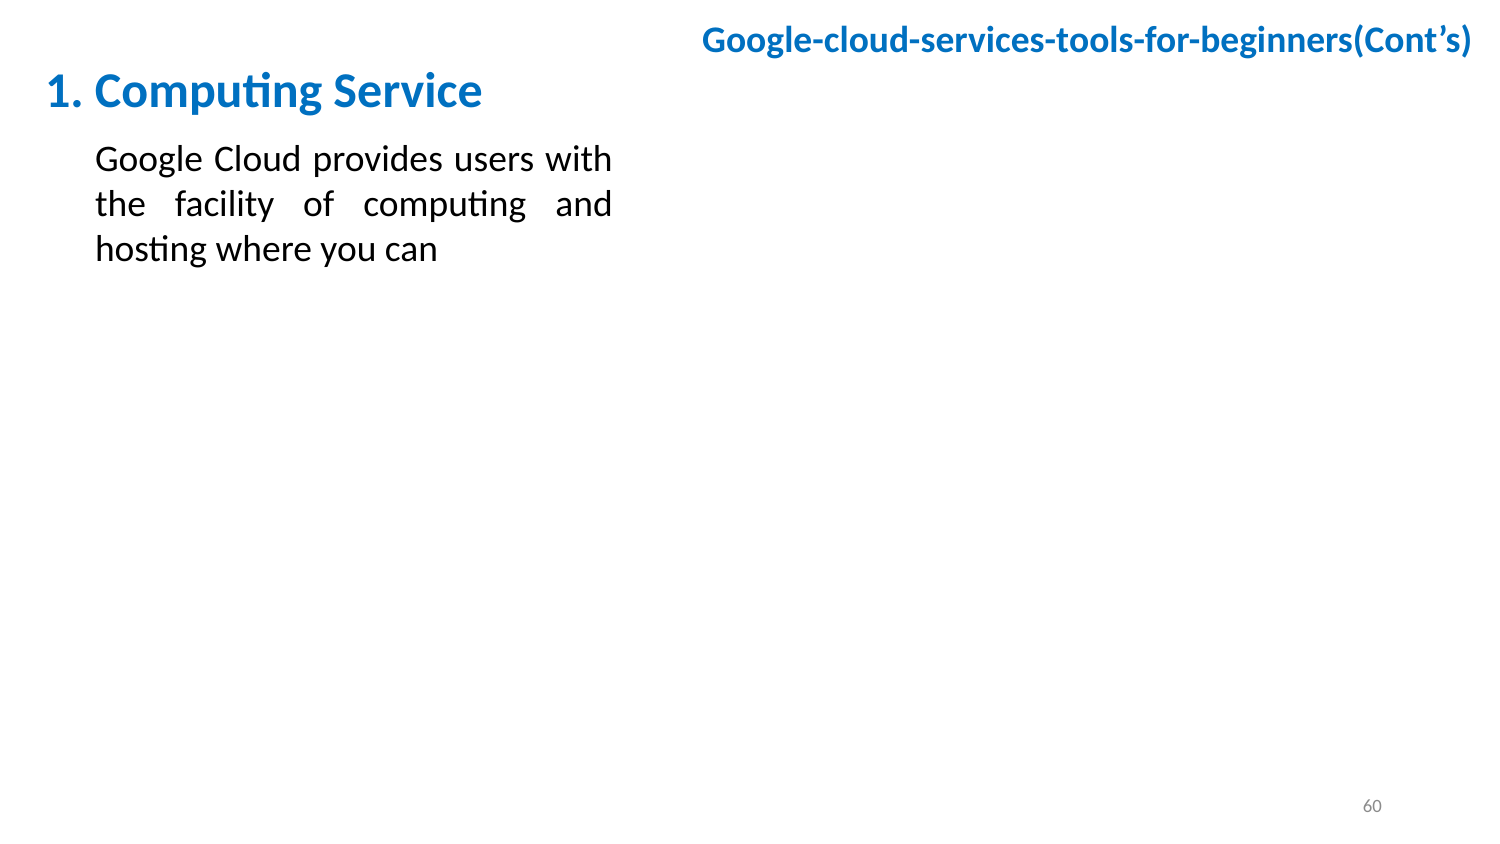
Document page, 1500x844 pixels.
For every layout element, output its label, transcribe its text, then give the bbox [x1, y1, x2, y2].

slide_number 60 [1059, 782, 1397, 827]
text_box 1. Computing Service [30, 50, 499, 125]
text_box Google-cloud-services-tools-for-beginners(Cont’s) [687, 7, 1489, 67]
text_box Google Cloud provides users with the facility of computing and hosting where you can [80, 126, 628, 277]
